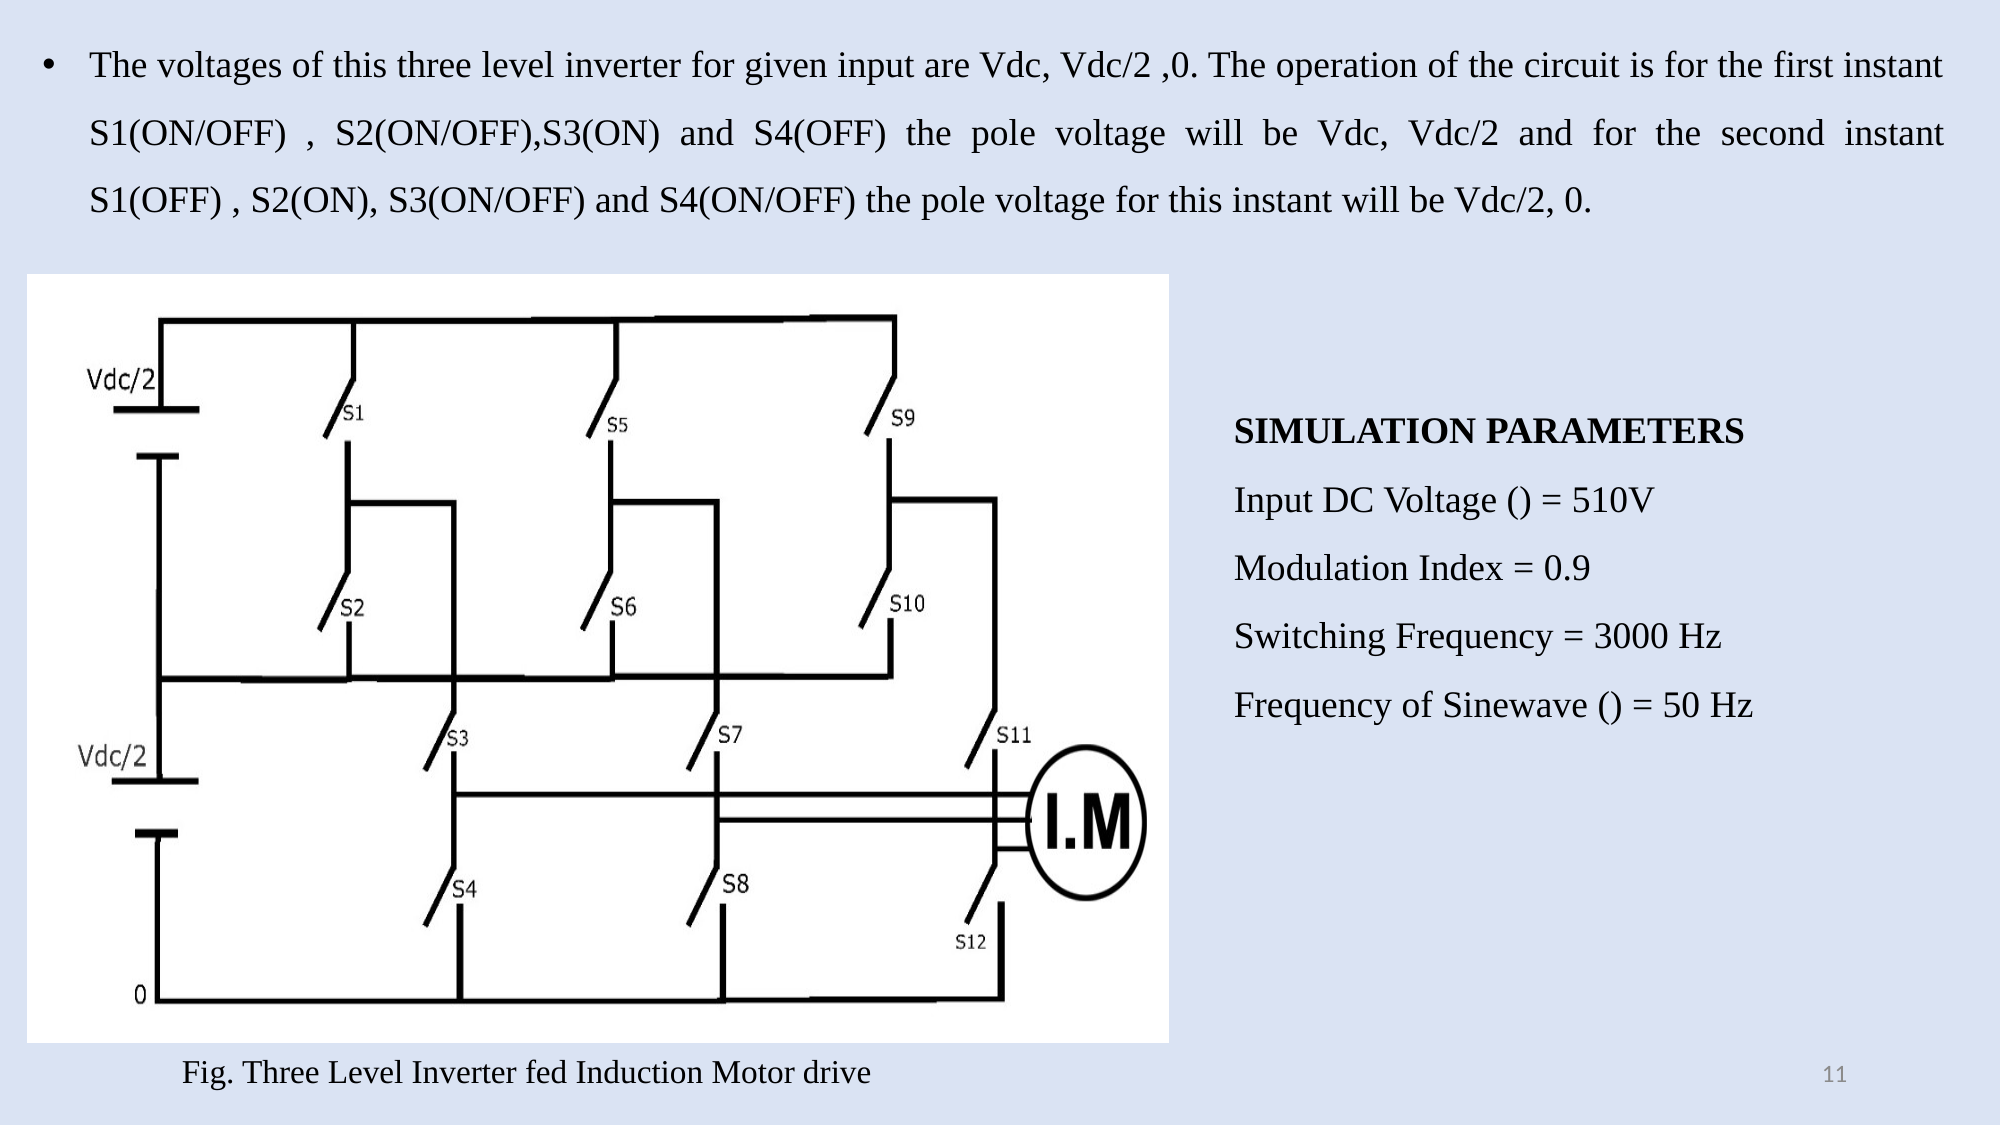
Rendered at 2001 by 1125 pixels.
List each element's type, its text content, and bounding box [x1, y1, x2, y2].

slide_number 11 [1412, 1042, 1863, 1103]
text_box The voltages of this three level inverter for given input are Vdc, Vdc/2 ,0. The operation of the circuit is for the first instant S1(ON/OFF) , S2(ON/OFF),S3(ON) and S4(OFF) the pole voltage will be Vdc, Vdc/2 and for the second instant S1(OFF) , S2(ON), S3(ON/OFF) and S4(ON/OFF) the pole voltage for this instant will be Vdc/2, 0. [27, 10, 1961, 228]
picture [27, 274, 1169, 1043]
text_box Fig. Three Level Inverter fed Induction Motor drive [27, 1043, 1028, 1098]
